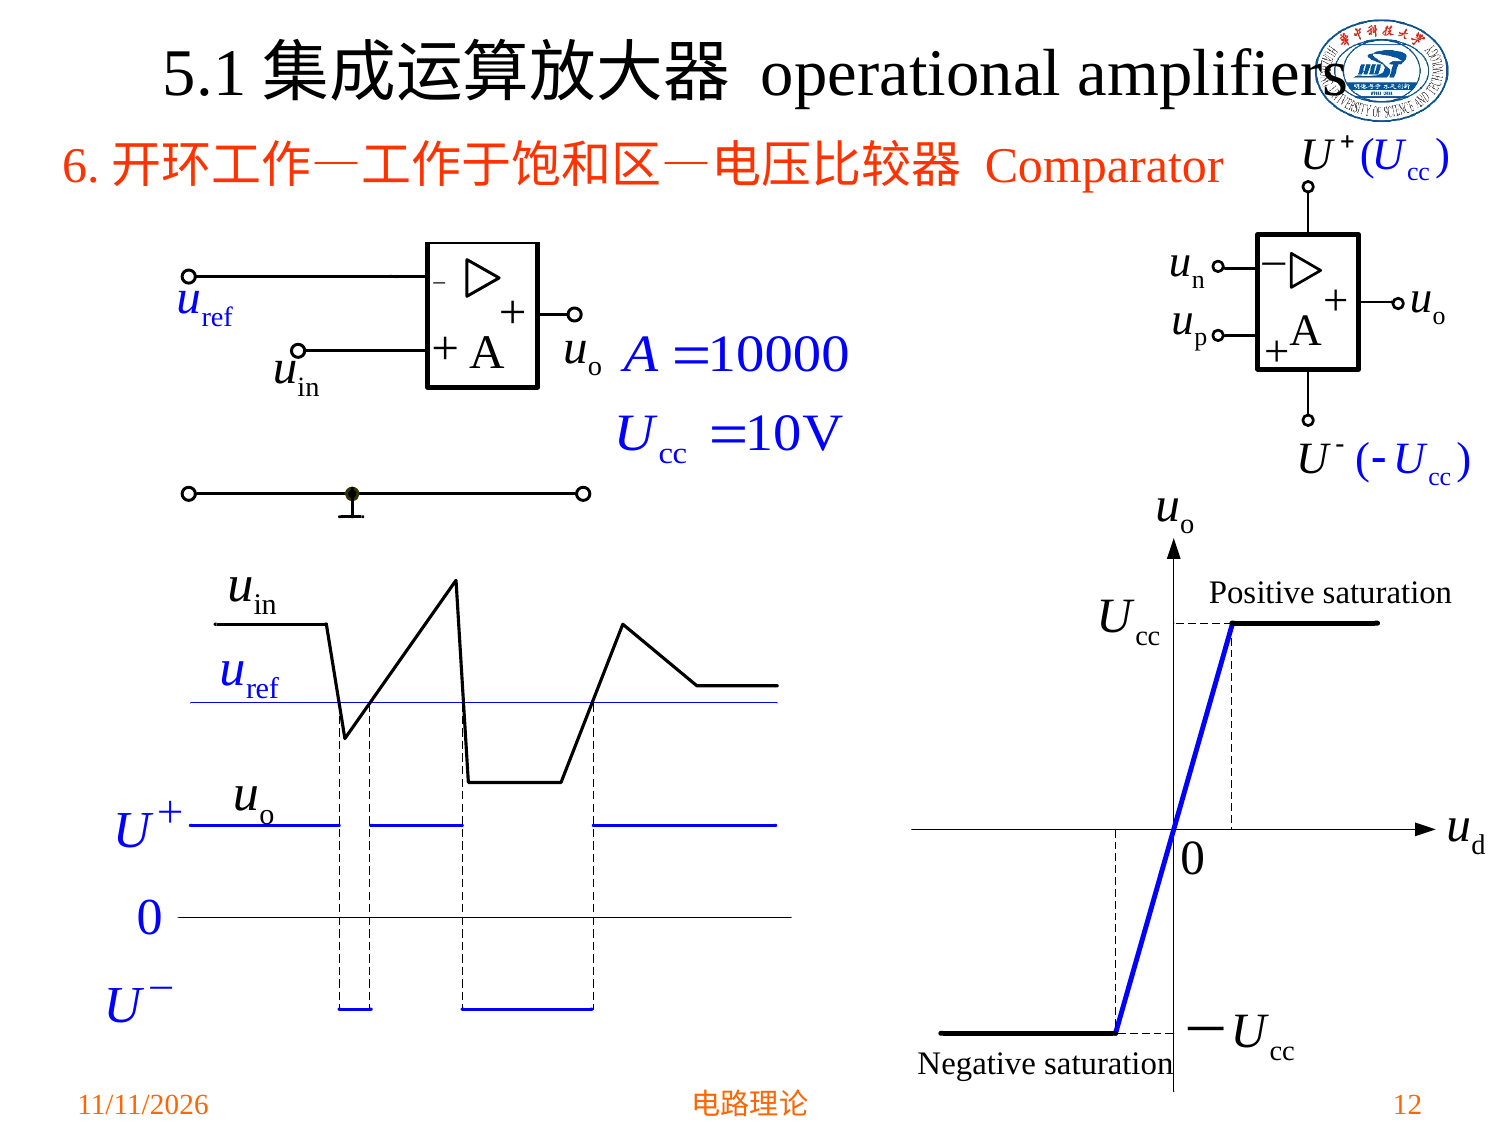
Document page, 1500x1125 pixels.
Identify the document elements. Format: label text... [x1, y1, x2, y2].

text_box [1156, 113, 1491, 504]
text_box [889, 465, 1500, 1106]
text_box 6.开环工作—工作于饱和区—电压比较器 Comparator [47, 125, 1156, 201]
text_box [88, 242, 621, 527]
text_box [621, 325, 903, 474]
picture [1305, 13, 1459, 113]
slide_number 12 [1125, 1106, 1438, 1125]
footer 电路理论 [512, 1078, 988, 1125]
text_box 5.1集成运算放大器 operational amplifiers [62, 30, 1450, 106]
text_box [64, 541, 798, 1048]
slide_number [62, 1078, 375, 1125]
